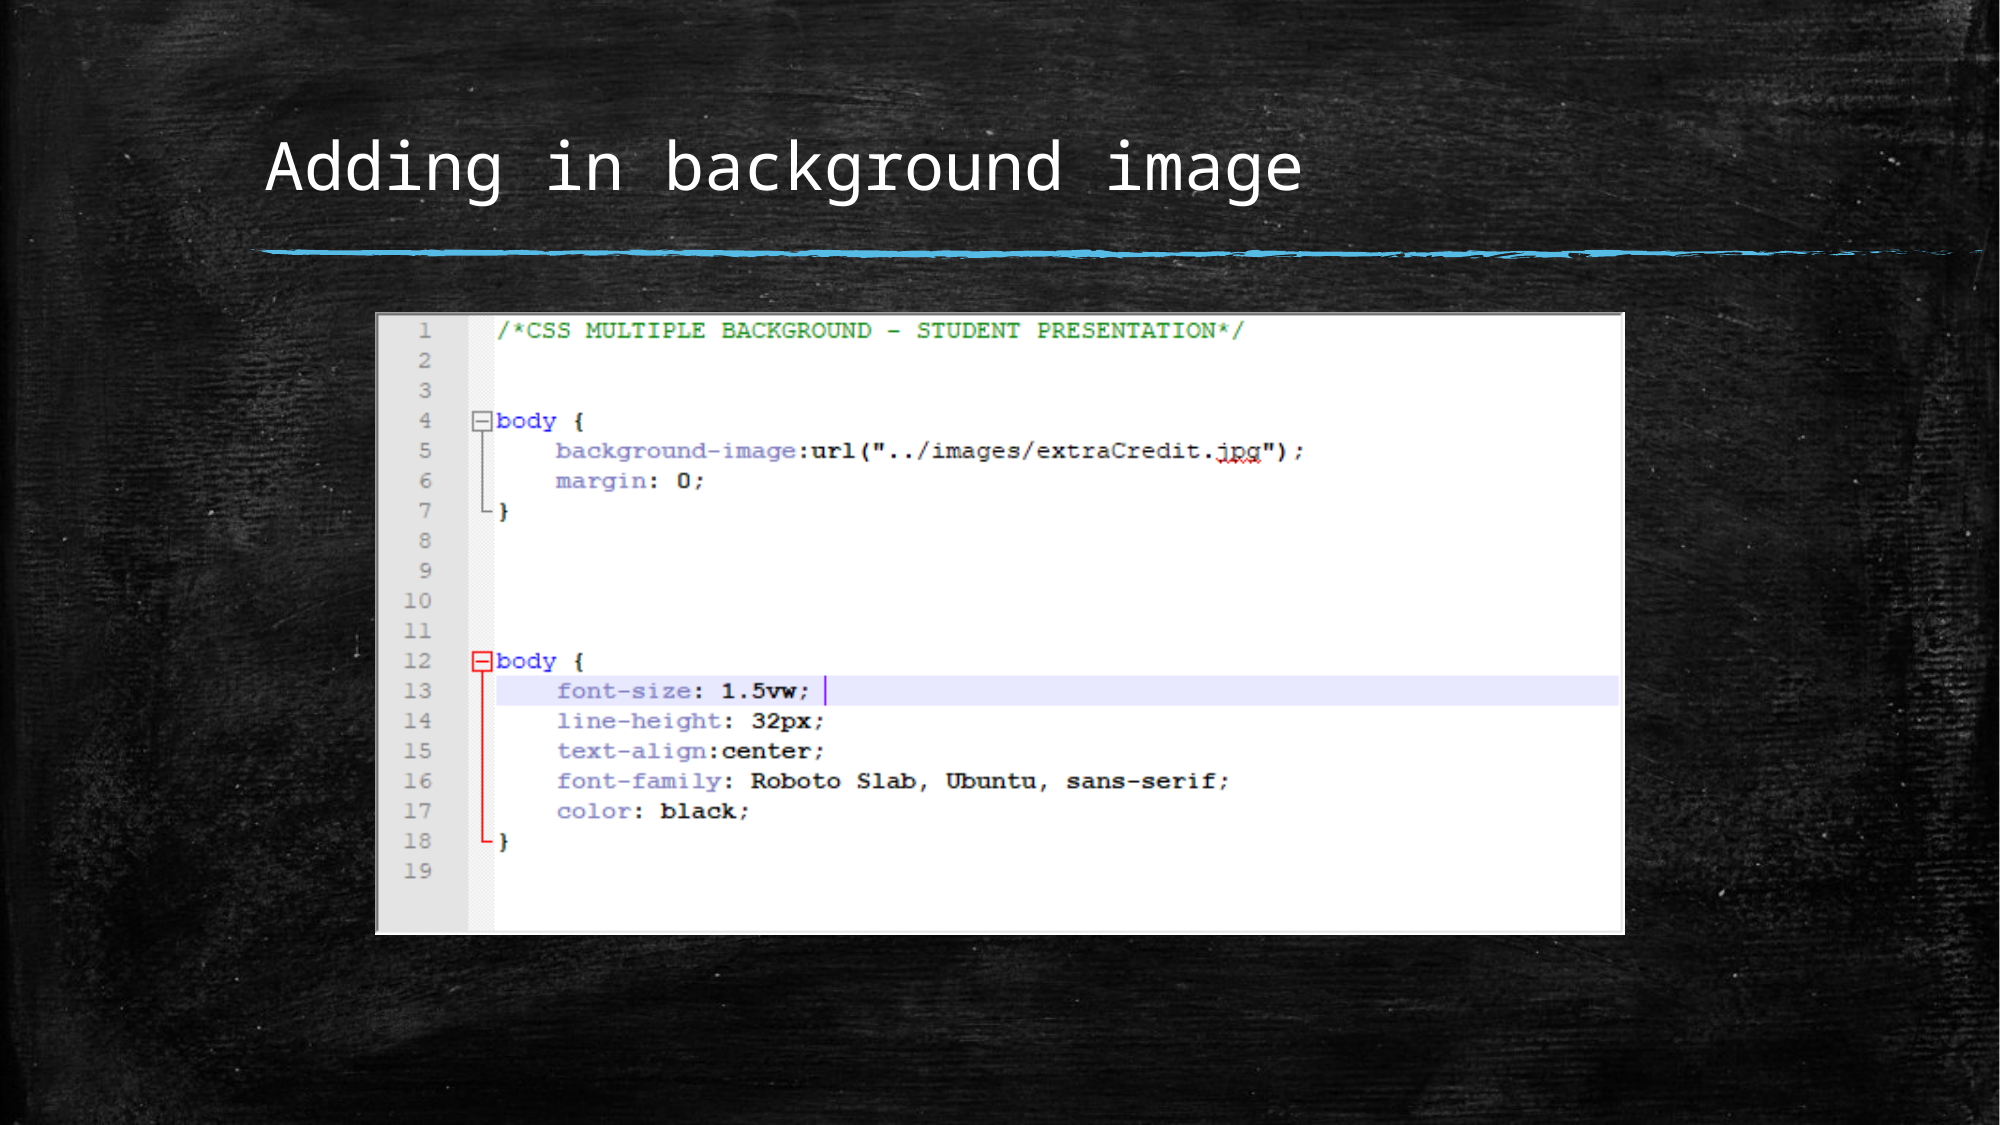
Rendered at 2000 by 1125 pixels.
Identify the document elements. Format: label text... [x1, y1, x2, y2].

title Adding in background image [249, 45, 1750, 213]
picture [374, 312, 1625, 935]
